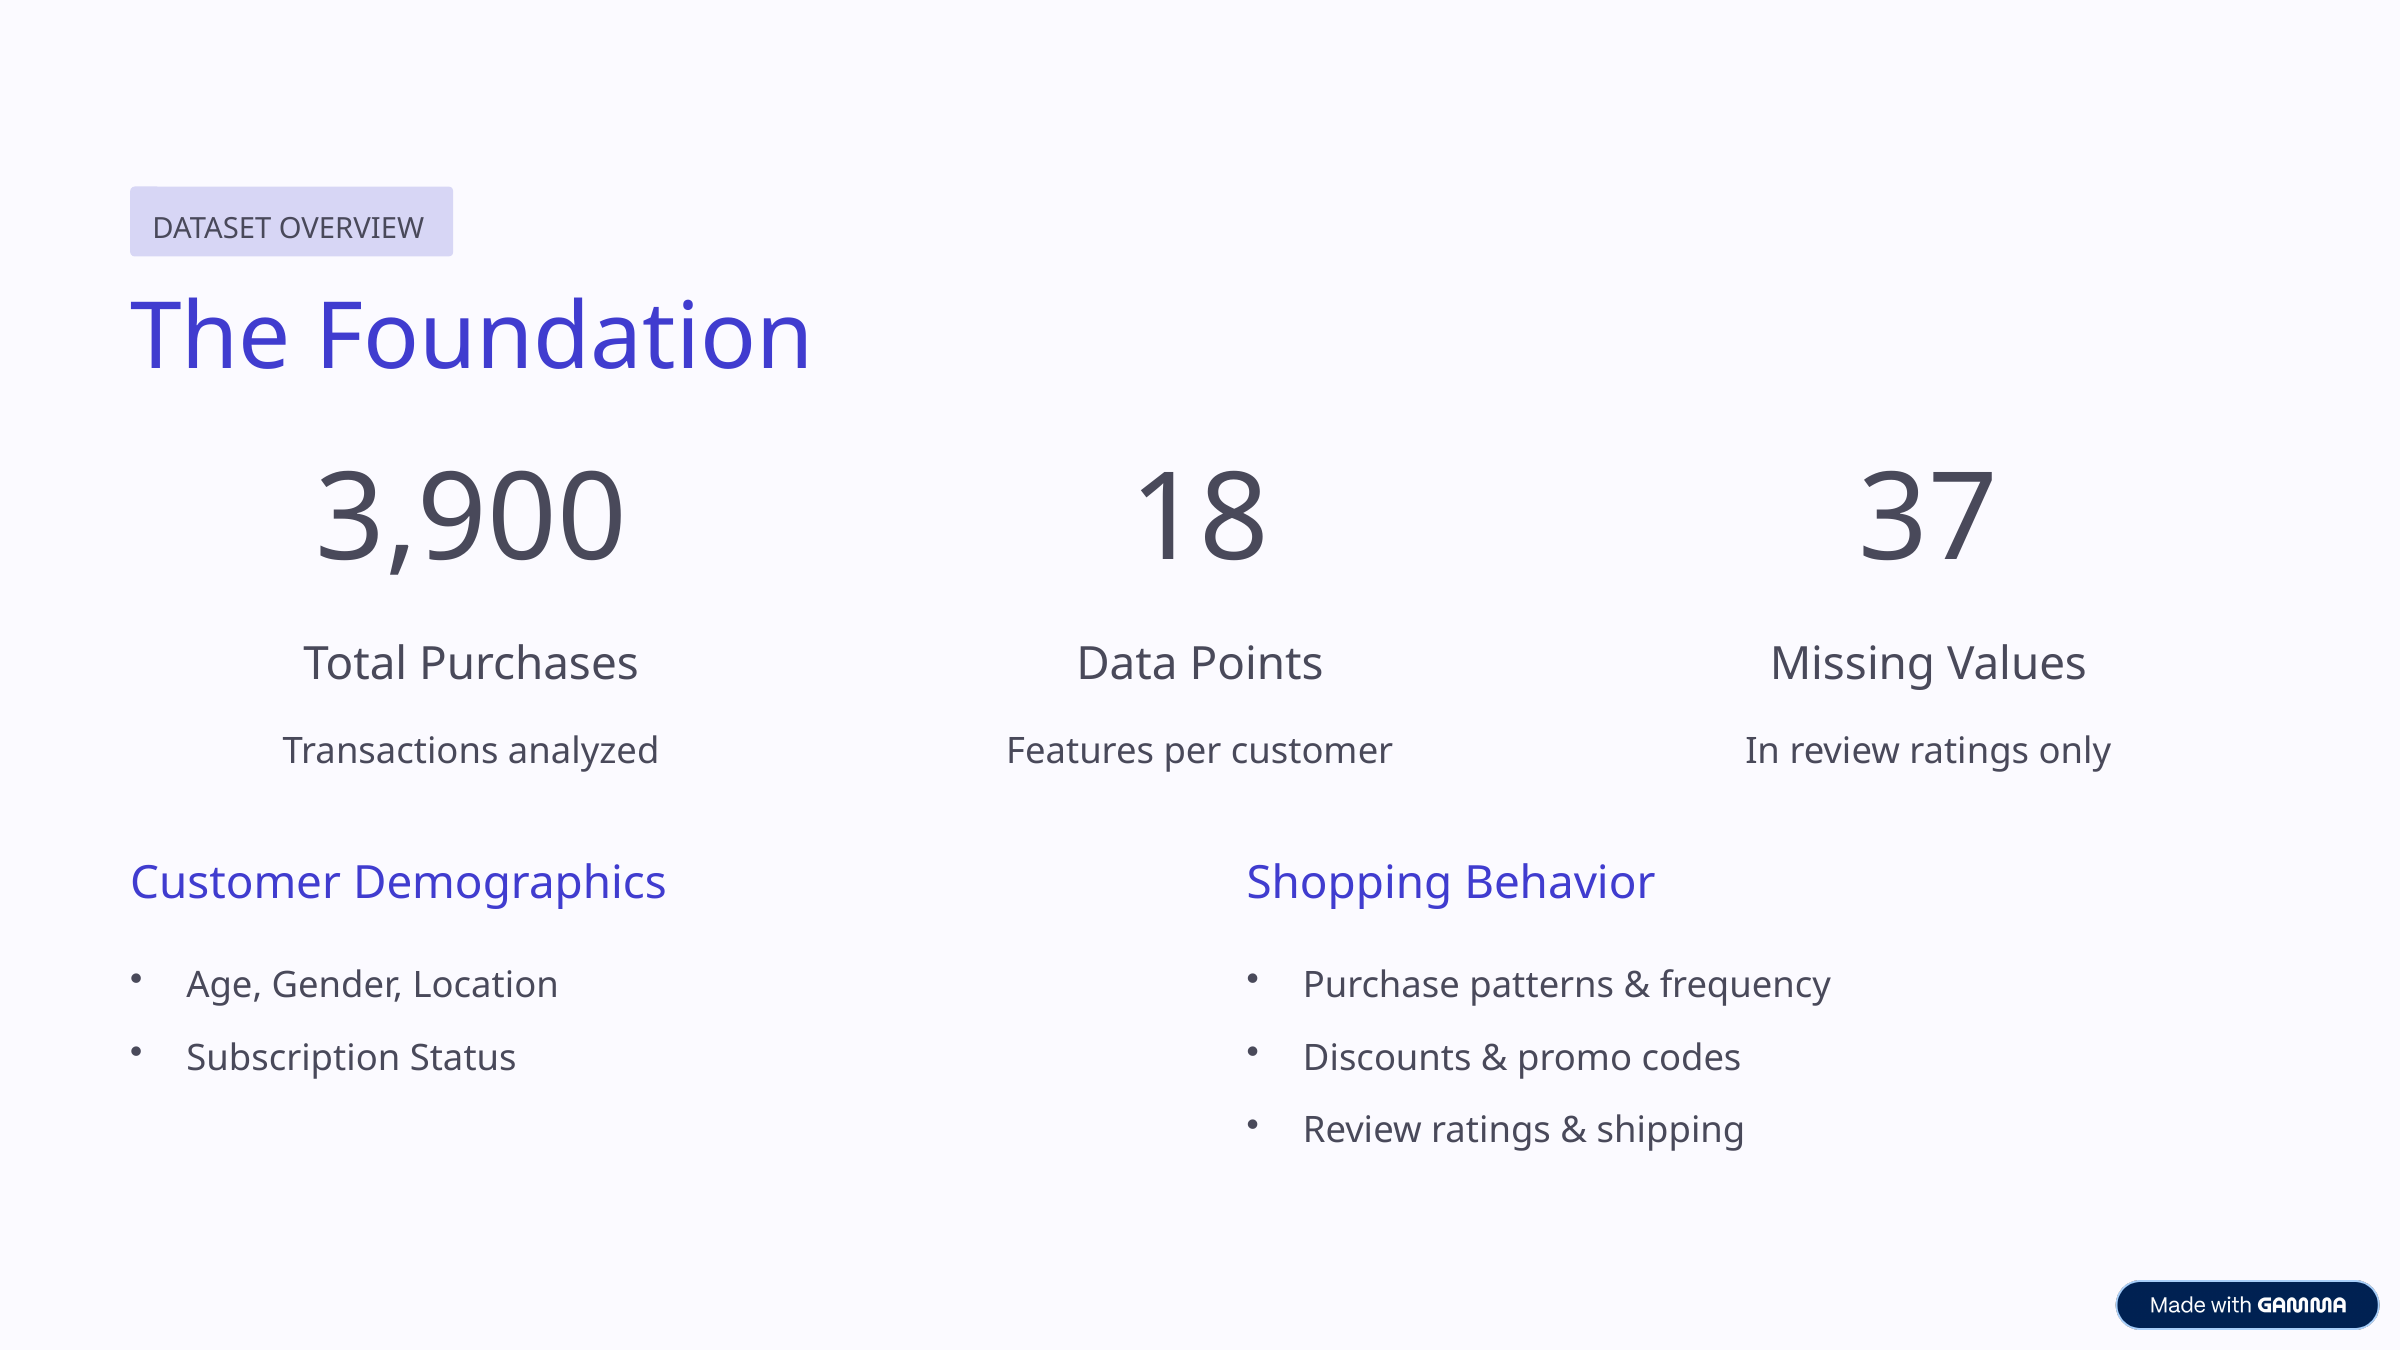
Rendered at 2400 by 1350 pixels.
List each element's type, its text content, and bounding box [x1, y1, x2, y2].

text_box Customer Demographics [130, 850, 728, 909]
text_box 37 [1587, 462, 2270, 585]
text_box 18 [858, 462, 1541, 585]
text_box Data Points [967, 631, 1433, 690]
text_box 3,900 [130, 462, 813, 585]
text_box Review ratings & shipping [1246, 1090, 2271, 1151]
text_box Shopping Behavior [1246, 850, 1712, 909]
text_box DATASET OVERVIEW [152, 197, 431, 246]
text_box Missing Values [1696, 631, 2162, 690]
text_box Age, Gender, Location [130, 945, 1155, 1006]
text_box Subscription Status [130, 1018, 1155, 1078]
text_box The Foundation [130, 271, 1061, 388]
text_box Purchase patterns & frequency [1246, 945, 2271, 1006]
text_box [130, 186, 454, 257]
text_box Total Purchases [238, 631, 704, 690]
text_box Transactions analyzed [130, 711, 813, 772]
picture [2106, 1271, 2389, 1339]
text_box Features per customer [858, 711, 1541, 772]
text_box Discounts & promo codes [1246, 1018, 2271, 1078]
text_box In review ratings only [1587, 711, 2270, 772]
